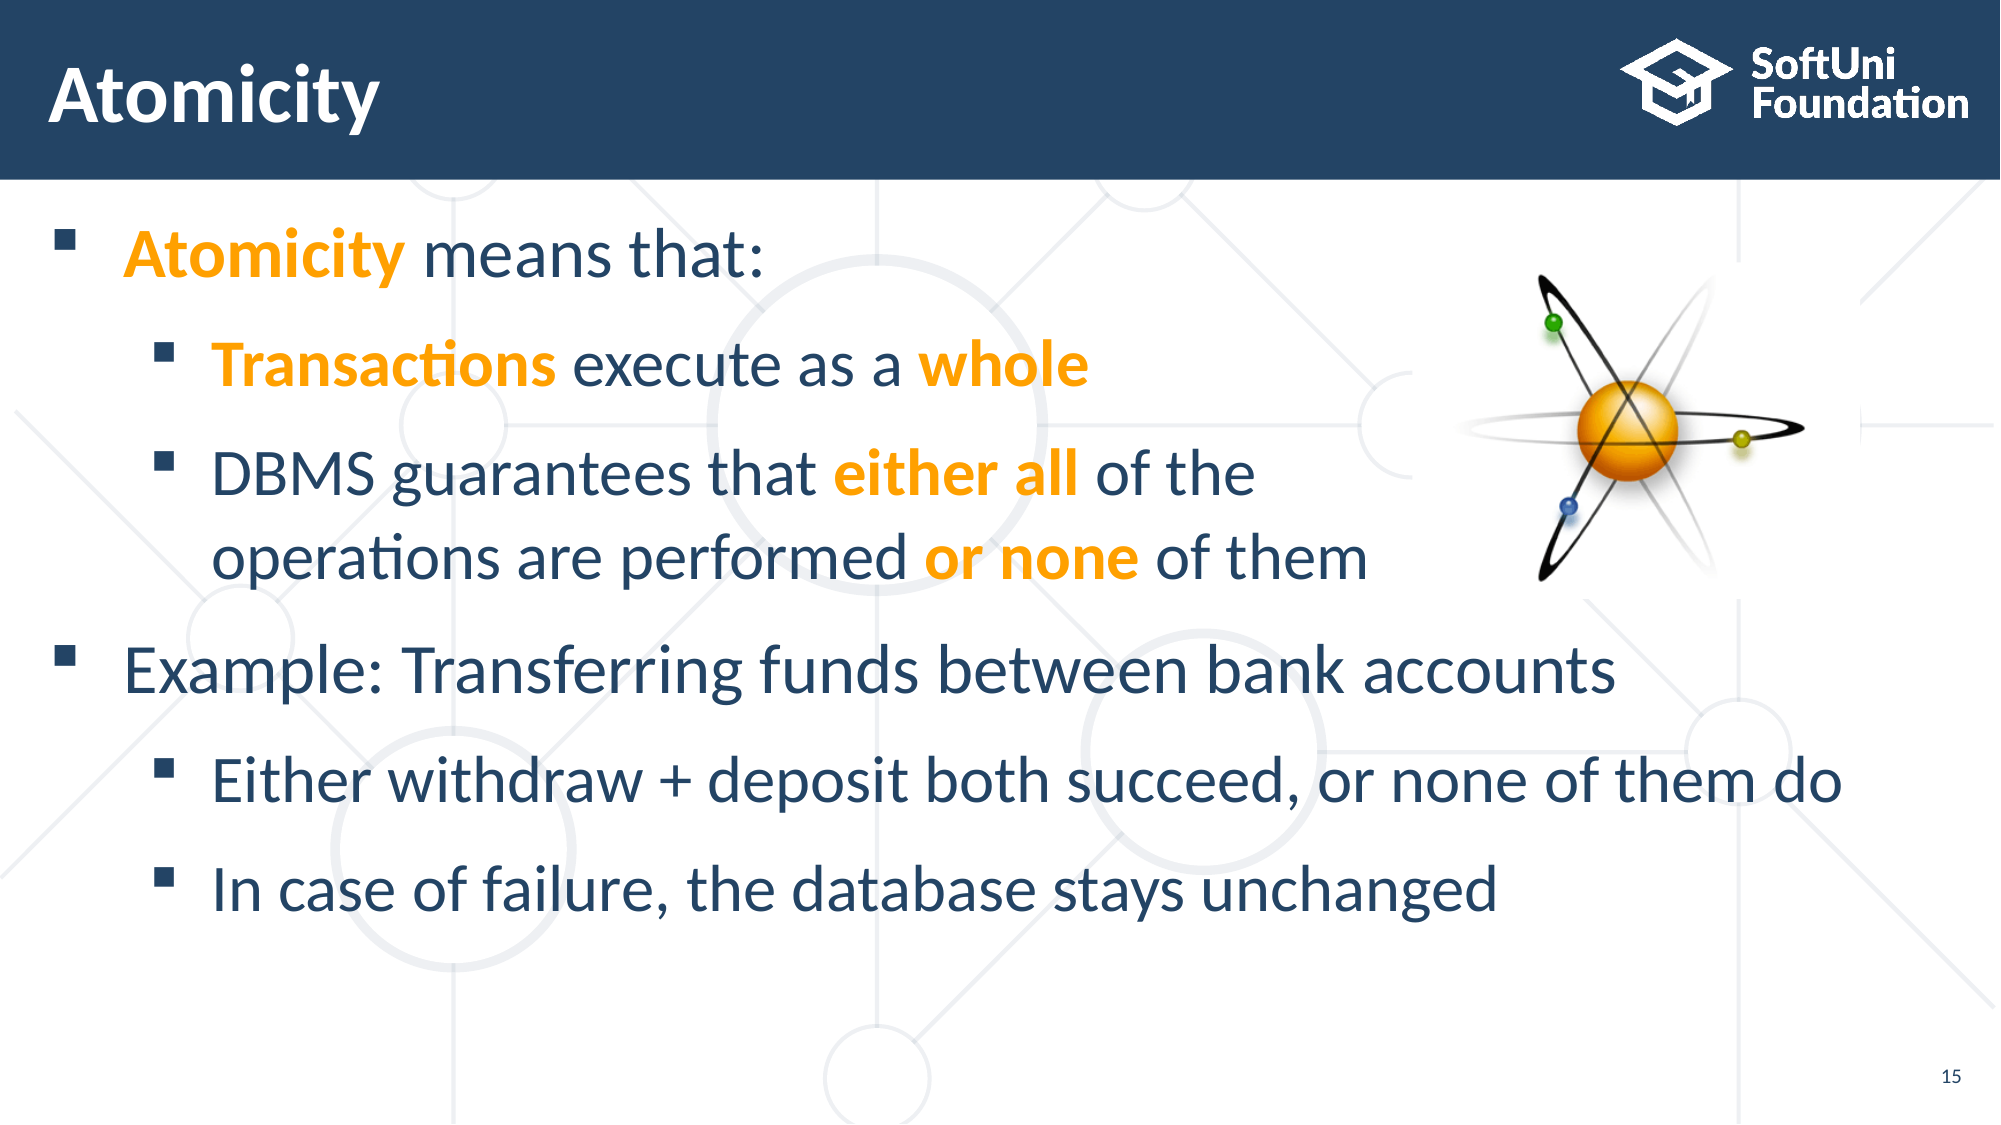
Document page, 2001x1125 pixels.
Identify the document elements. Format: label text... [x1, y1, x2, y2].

list Atomicity means that: Transactions execute as a whole DBMS guarantees that either all of the operations are performed or none of them Example: Transferring funds between bank accounts Either withdraw + deposit both succeed, or none of them do In case of failure, the database stays unchanged [31, 196, 1970, 1050]
slide_number 15 [1897, 1049, 1968, 1101]
title Atomicity [31, 16, 1591, 162]
picture [1412, 262, 1861, 600]
picture [1619, 38, 1968, 126]
